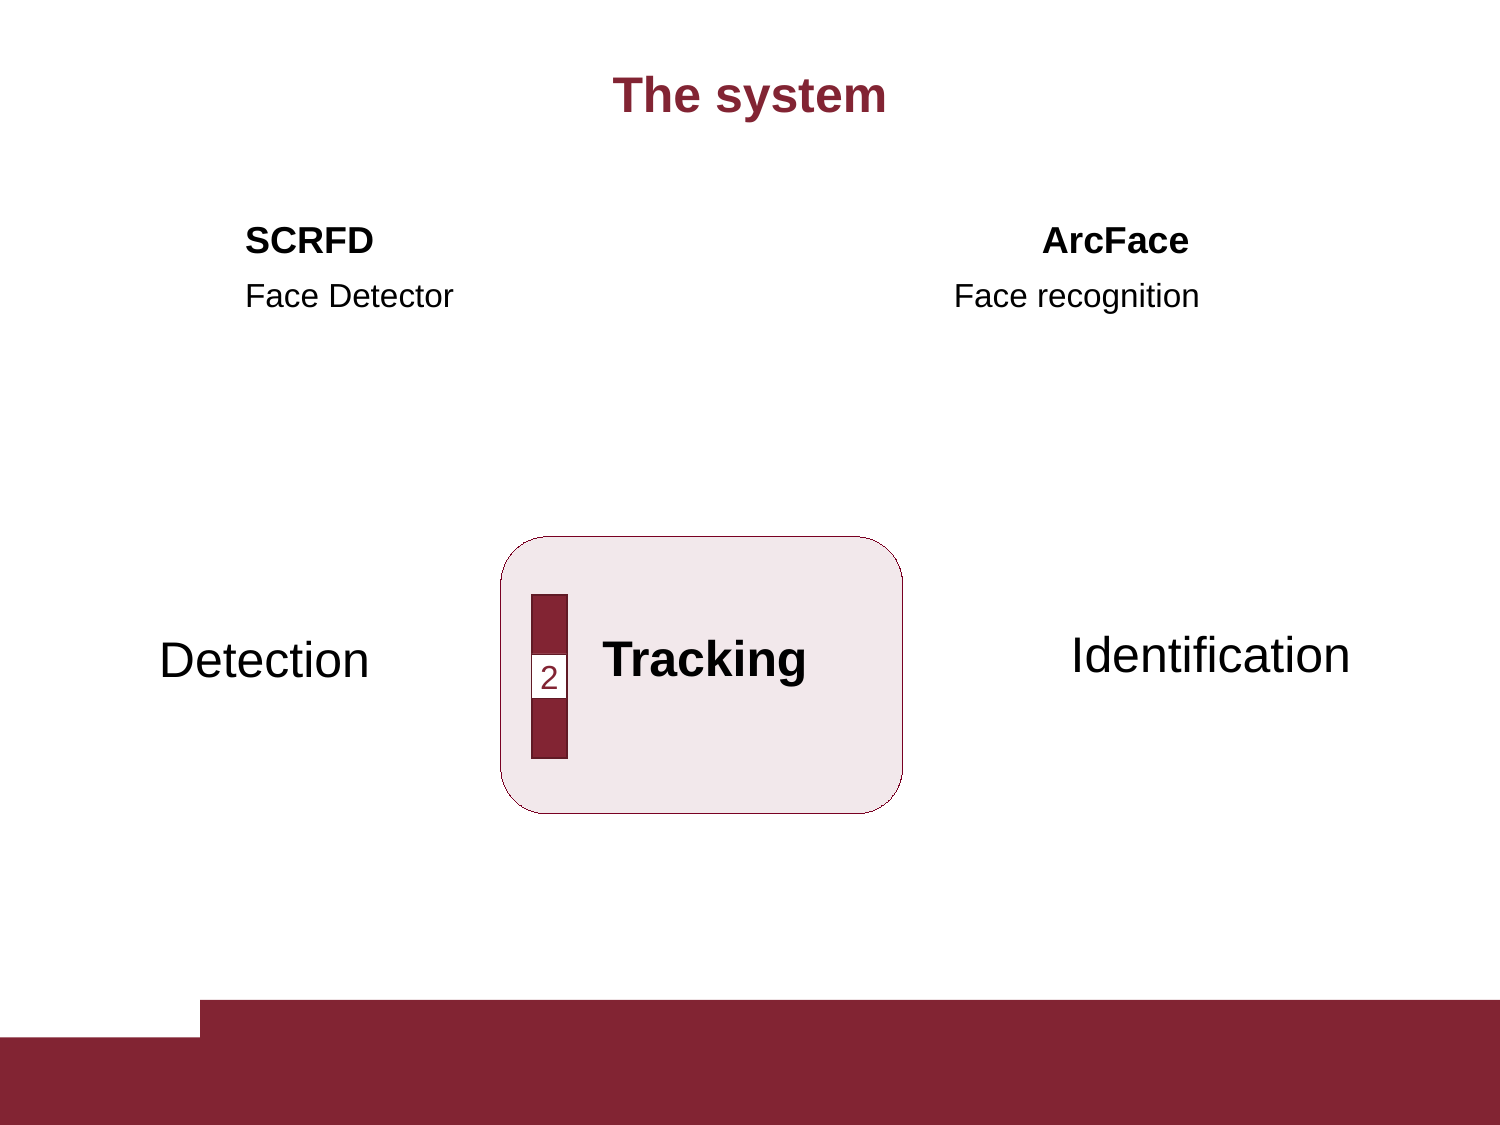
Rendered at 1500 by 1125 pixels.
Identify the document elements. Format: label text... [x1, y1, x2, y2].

text_box [531, 704, 568, 759]
text_box SCRFD [230, 208, 473, 267]
text_box Face Detector [230, 267, 703, 327]
text_box Identification [1055, 615, 1438, 739]
text_box The system [366, 54, 1134, 138]
text_box ArcFace [1026, 208, 1329, 267]
text_box [500, 536, 903, 814]
text_box Detection [144, 620, 526, 742]
text_box Tracking [587, 618, 970, 742]
text_box [531, 594, 568, 648]
text_box Face recognition [938, 267, 1412, 327]
text_box 2 [513, 648, 585, 704]
